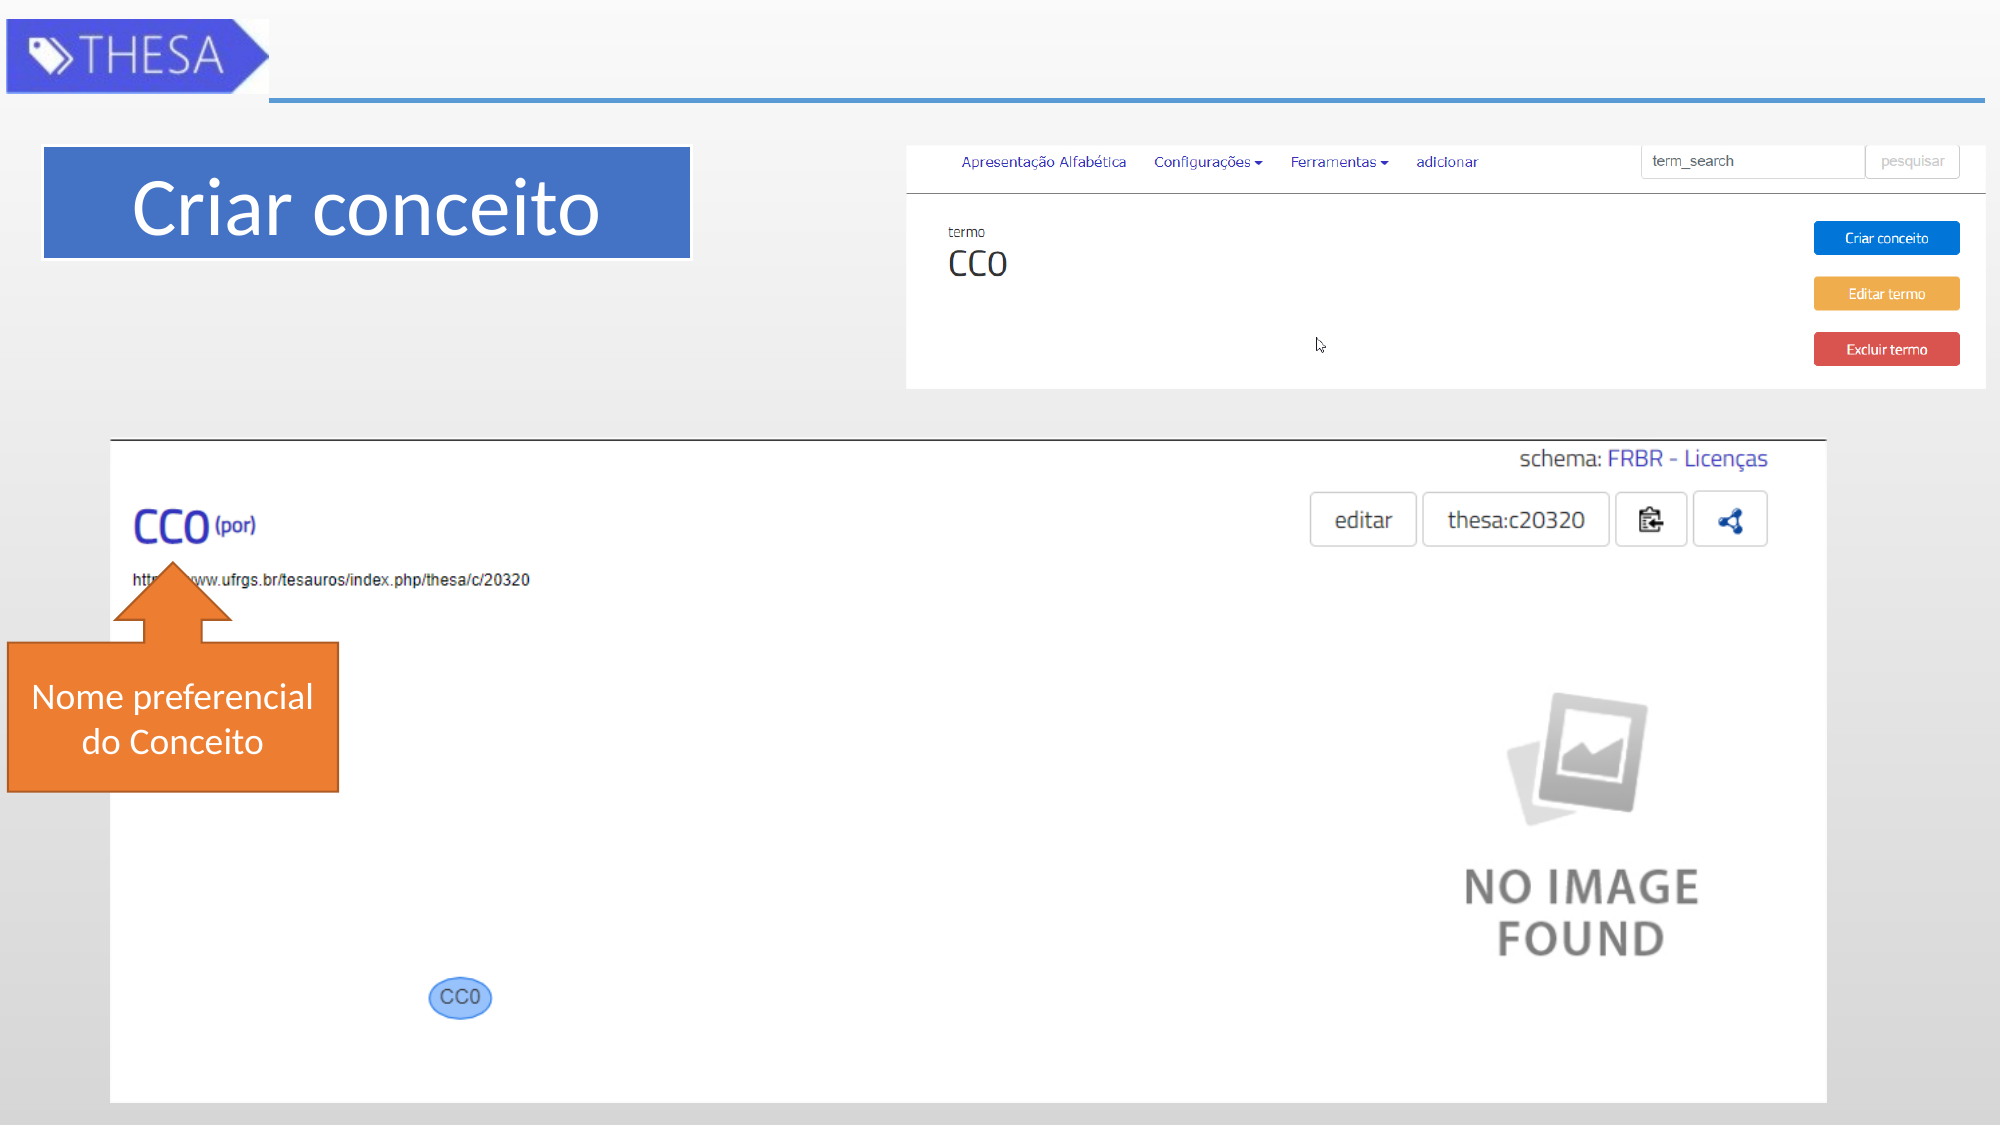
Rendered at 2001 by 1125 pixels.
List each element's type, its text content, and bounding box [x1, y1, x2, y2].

text_box Nome preferencial do Conceito [6, 641, 110, 793]
picture [6, 19, 269, 94]
text_box Criar conceito [41, 144, 693, 261]
picture [906, 145, 1986, 389]
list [110, 437, 1827, 1103]
